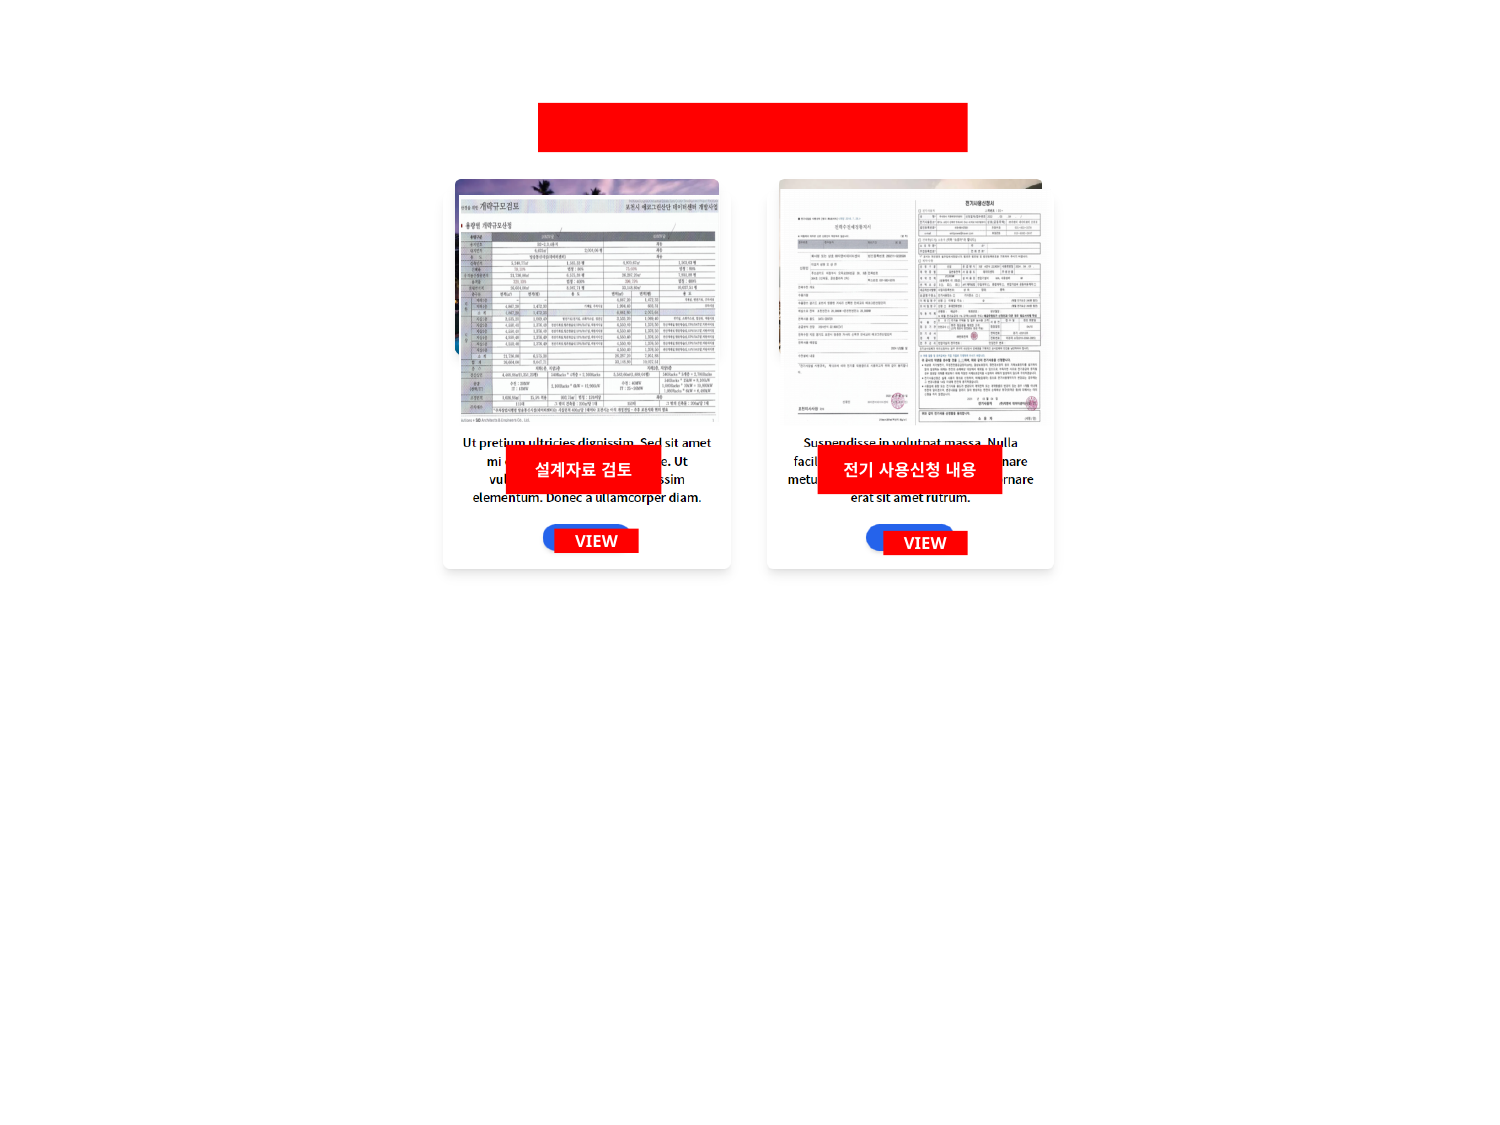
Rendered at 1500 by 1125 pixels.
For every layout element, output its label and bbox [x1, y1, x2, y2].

picture [426, 90, 1074, 612]
